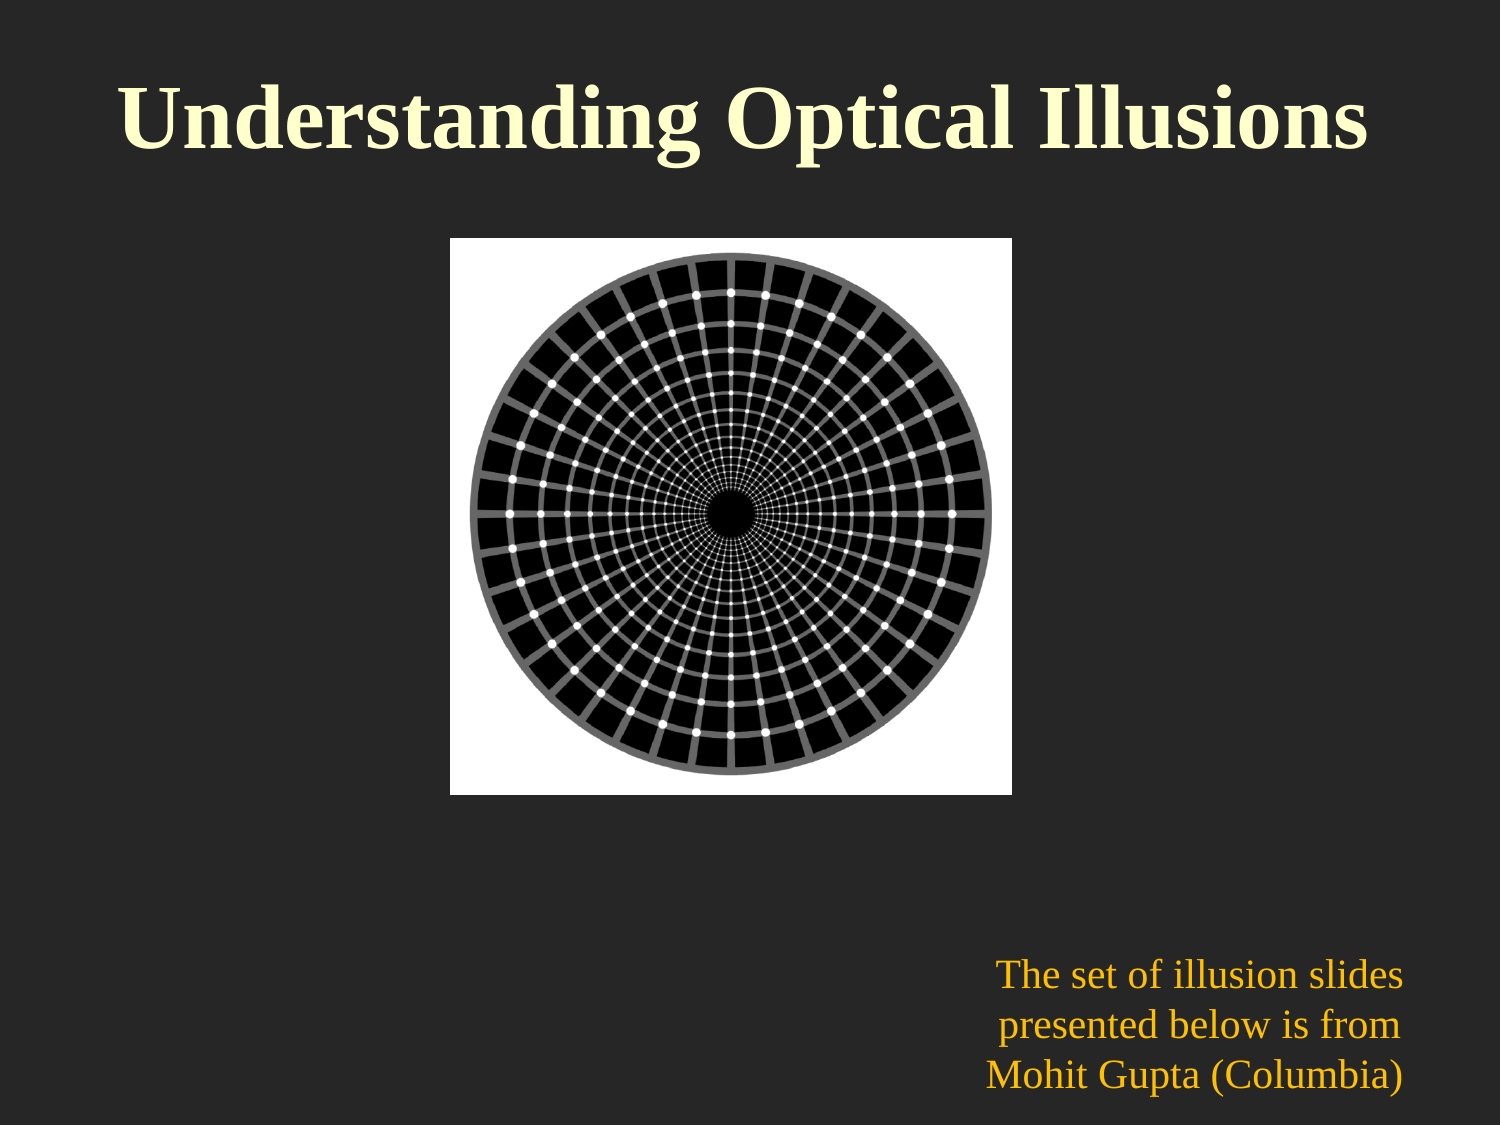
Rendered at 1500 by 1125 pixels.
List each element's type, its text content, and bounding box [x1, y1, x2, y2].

text_box The set of illusion slides presented below is from Mohit Gupta (Columbia) [937, 939, 1463, 1104]
text_box Understanding Optical Illusions [74, 49, 1413, 175]
picture [449, 237, 1013, 795]
